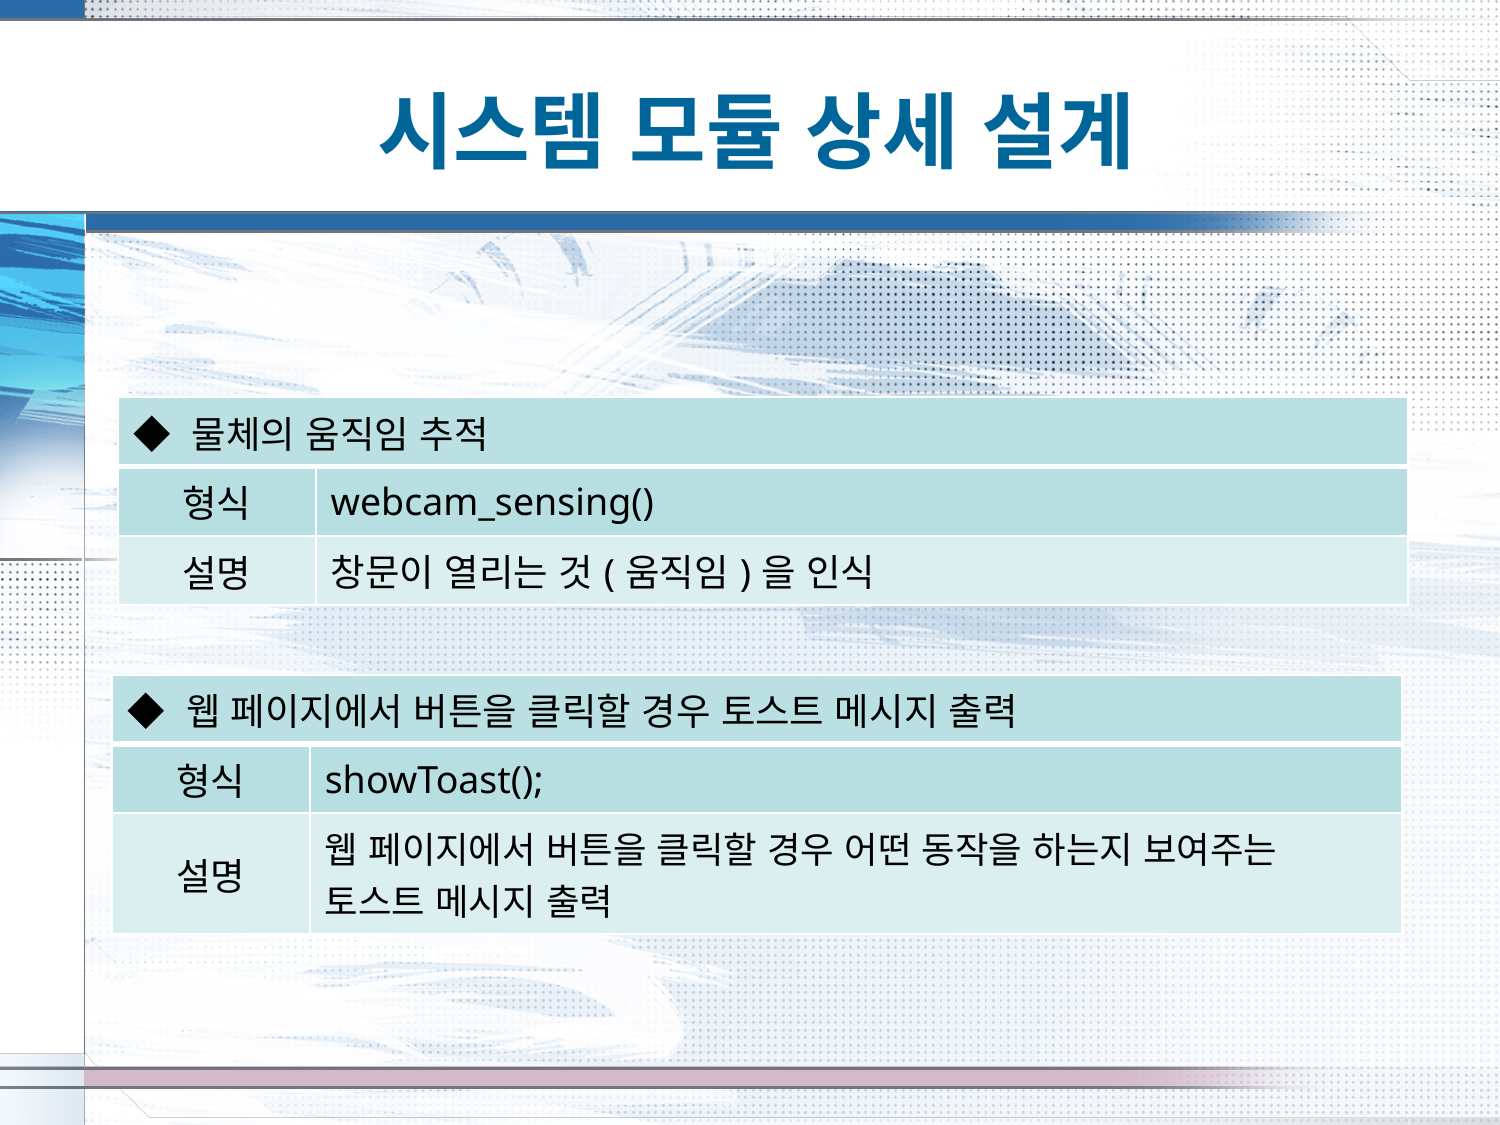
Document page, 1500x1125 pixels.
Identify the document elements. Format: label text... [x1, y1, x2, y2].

table_cell 형식 [113, 747, 309, 812]
table_header ◆ 물체의 움직임 추적 [119, 398, 1407, 464]
picture [0, 0, 1500, 1125]
table_header ◆ 웹 페이지에서 버튼을 클릭할 경우 토스트 메시지 출력 [113, 676, 1401, 741]
table_cell 형식 [119, 469, 315, 535]
table_cell showToast(); [311, 747, 1401, 812]
title 시스템 모듈 상세 설계 [87, 44, 1426, 213]
table_cell webcam_sensing() [317, 469, 1407, 535]
table_cell 웹 페이지에서 버튼을 클릭할 경우 어떤 동작을 하는지 보여주는 토스트 메시지 출력 [311, 814, 1401, 933]
table_cell 설명 [119, 537, 315, 604]
table_cell 창문이 열리는 것(움직임)을 인식 [317, 537, 1407, 604]
table_cell 설명 [113, 814, 309, 933]
